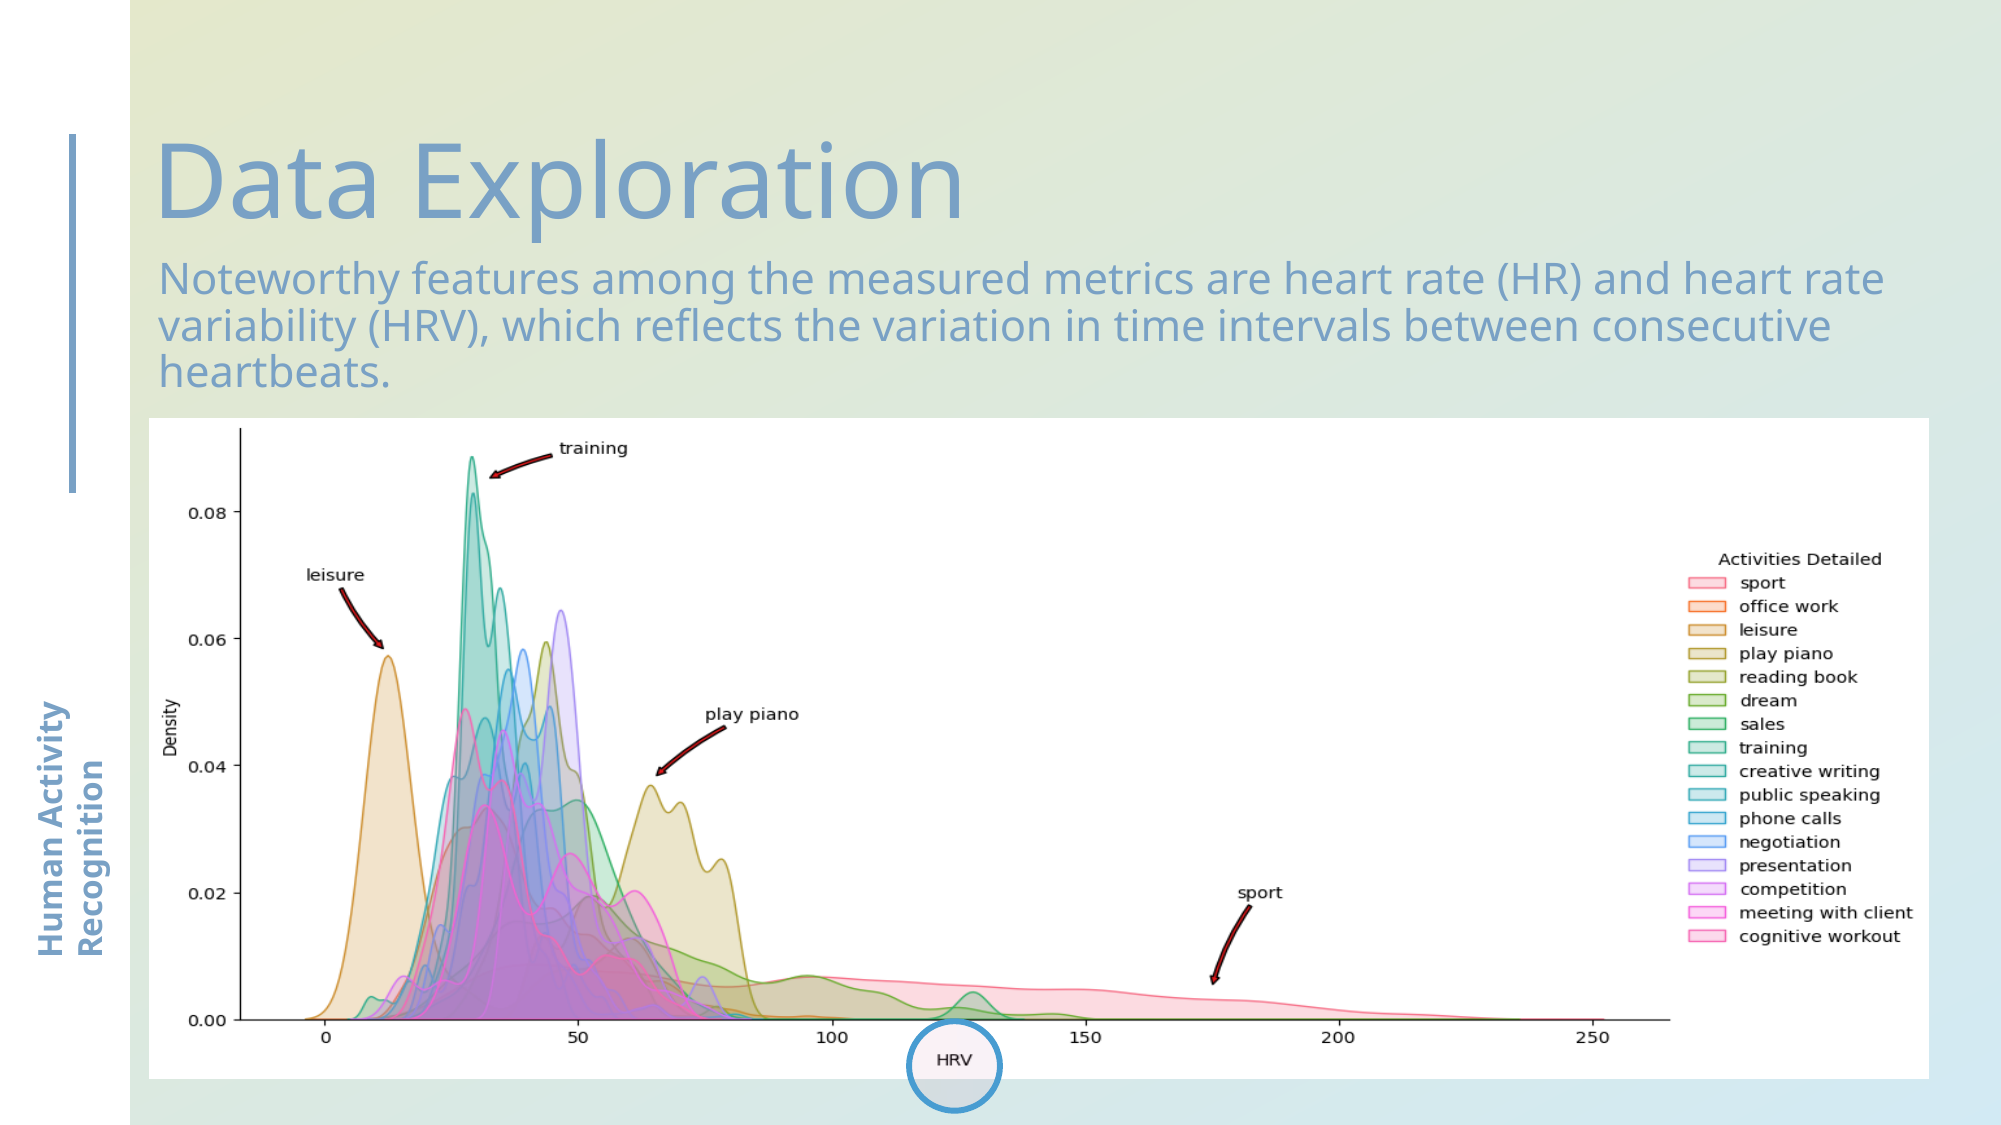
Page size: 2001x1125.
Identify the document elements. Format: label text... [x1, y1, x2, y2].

text_box [130, 0, 2000, 1125]
title Data Exploration [137, 120, 1005, 249]
text_box [916, 1090, 993, 1111]
list Noteworthy features among the measured metrics are heart rate (HR) and heart rate variability (HRV), which reflects the variation in time intervals between consecutive heartbeats. [137, 249, 1963, 407]
picture [149, 417, 1929, 1079]
text_box Human Activity Recognition [25, 511, 112, 963]
